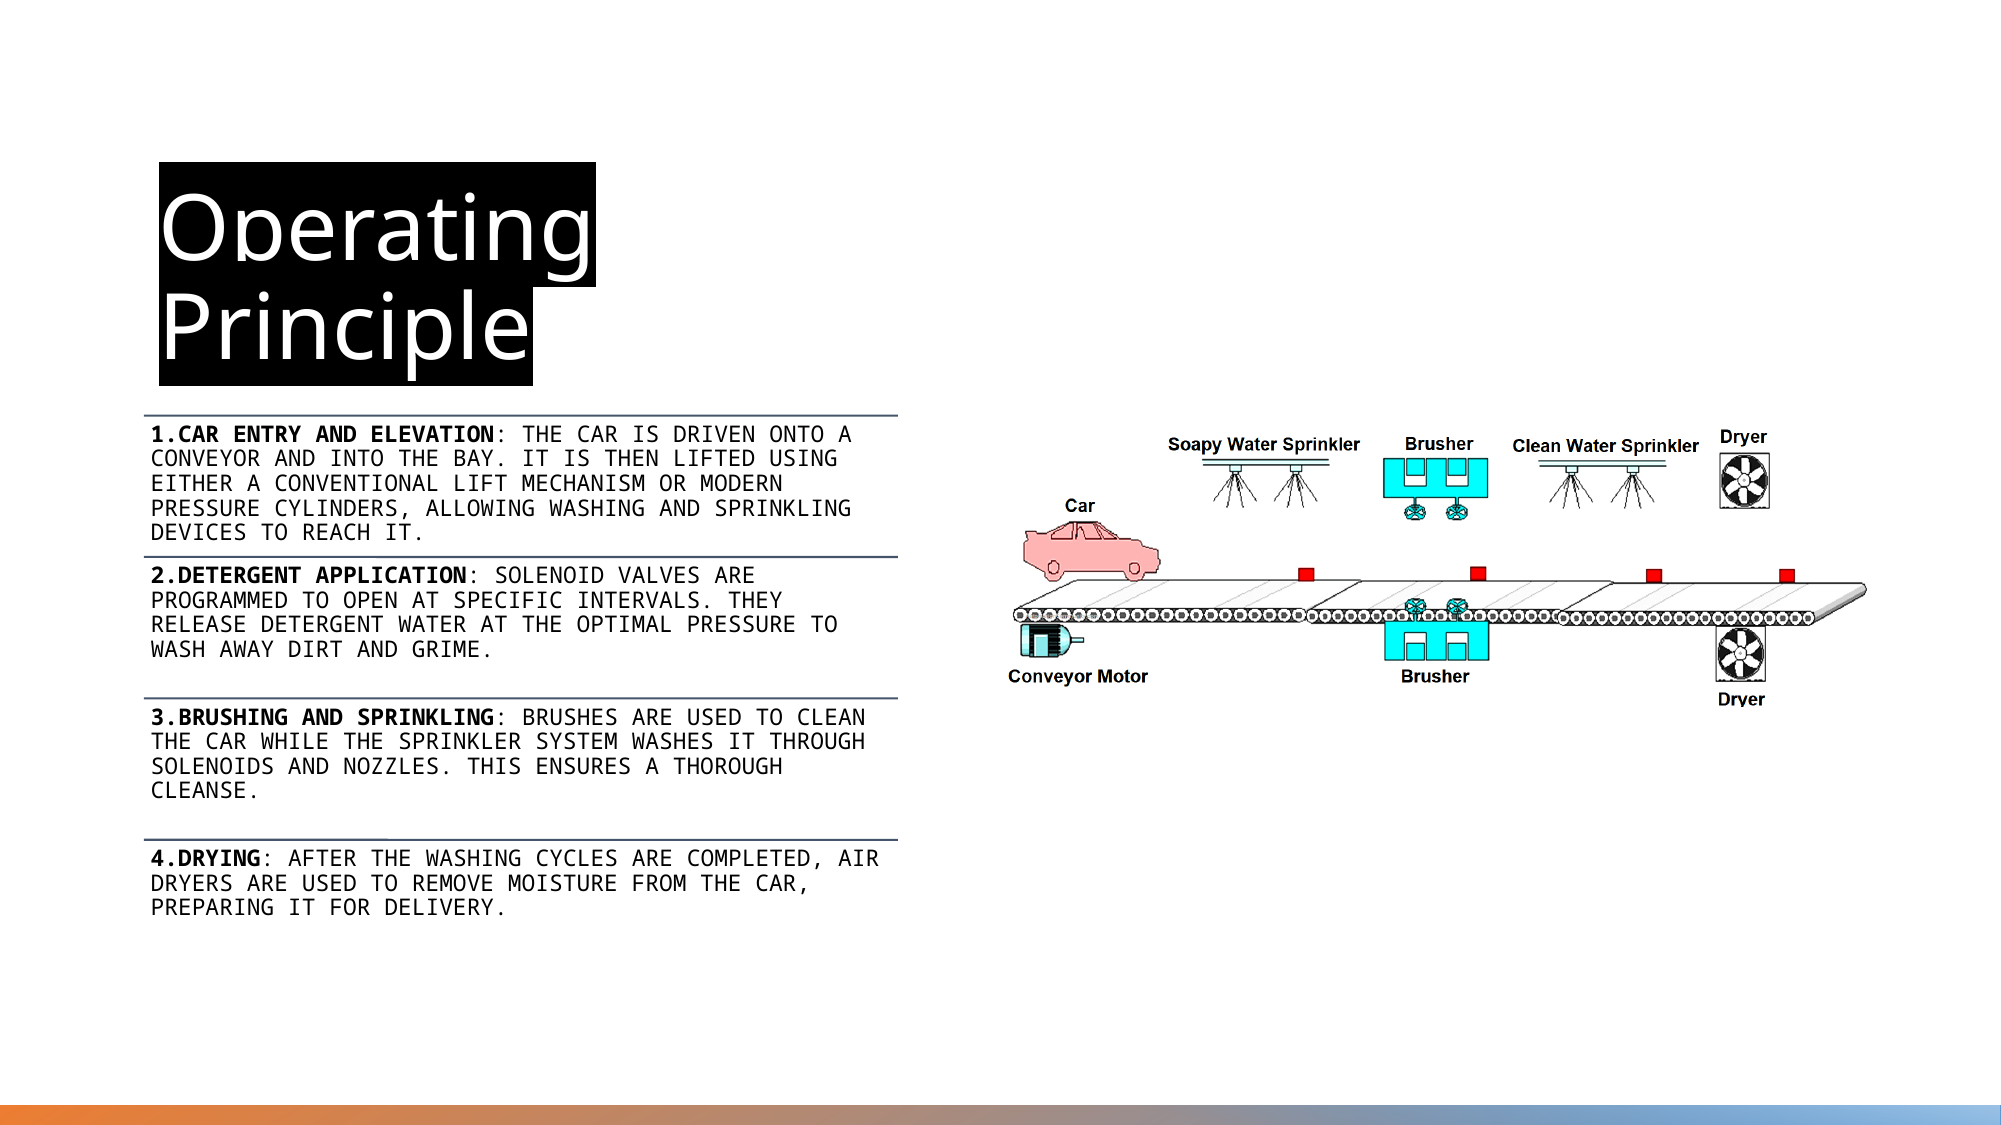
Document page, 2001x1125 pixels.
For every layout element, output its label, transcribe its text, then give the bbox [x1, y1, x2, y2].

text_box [0, 1105, 2000, 1125]
title Operating Principle [143, 121, 898, 387]
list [143, 415, 898, 982]
picture [999, 398, 1873, 714]
